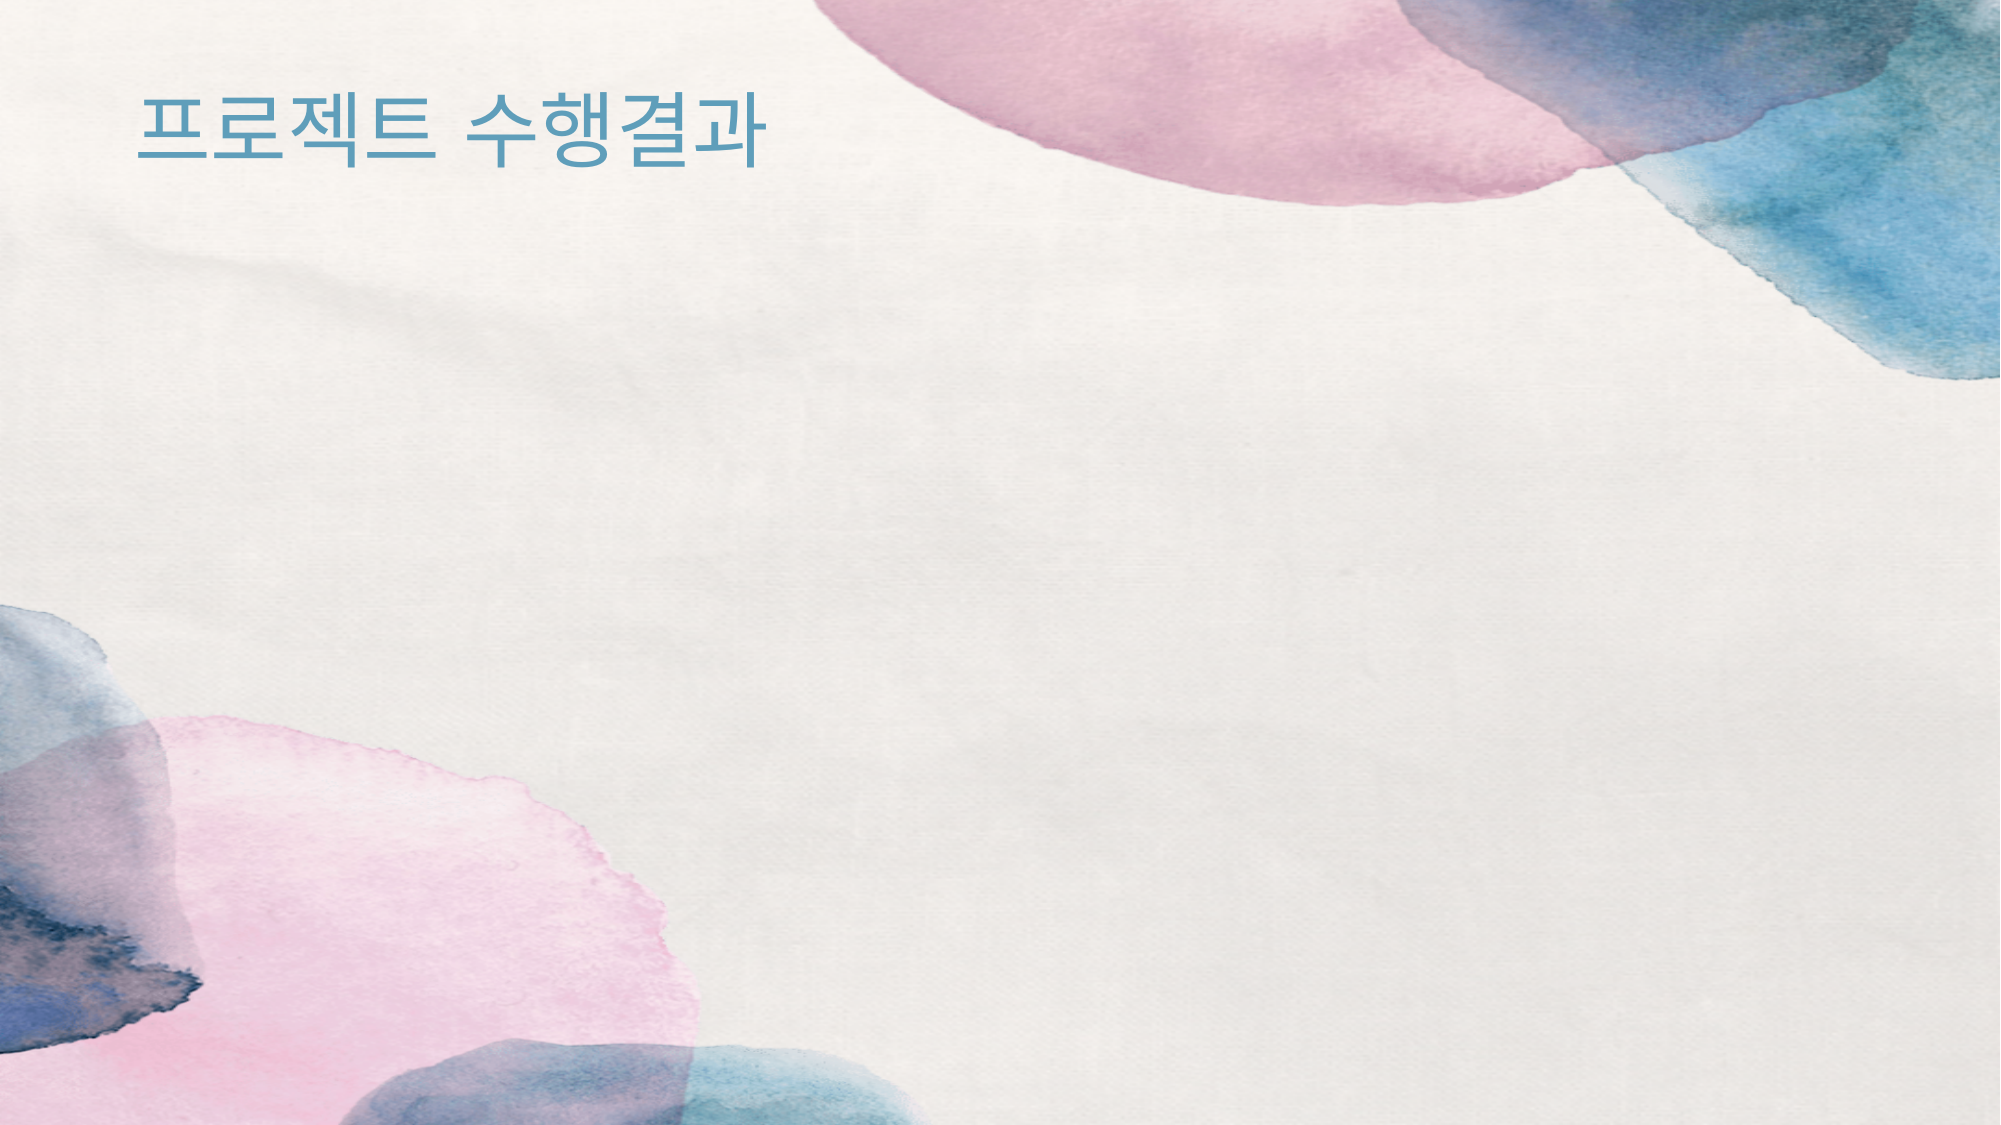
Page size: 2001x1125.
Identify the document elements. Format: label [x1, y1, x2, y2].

list [0, 0, 2000, 1125]
